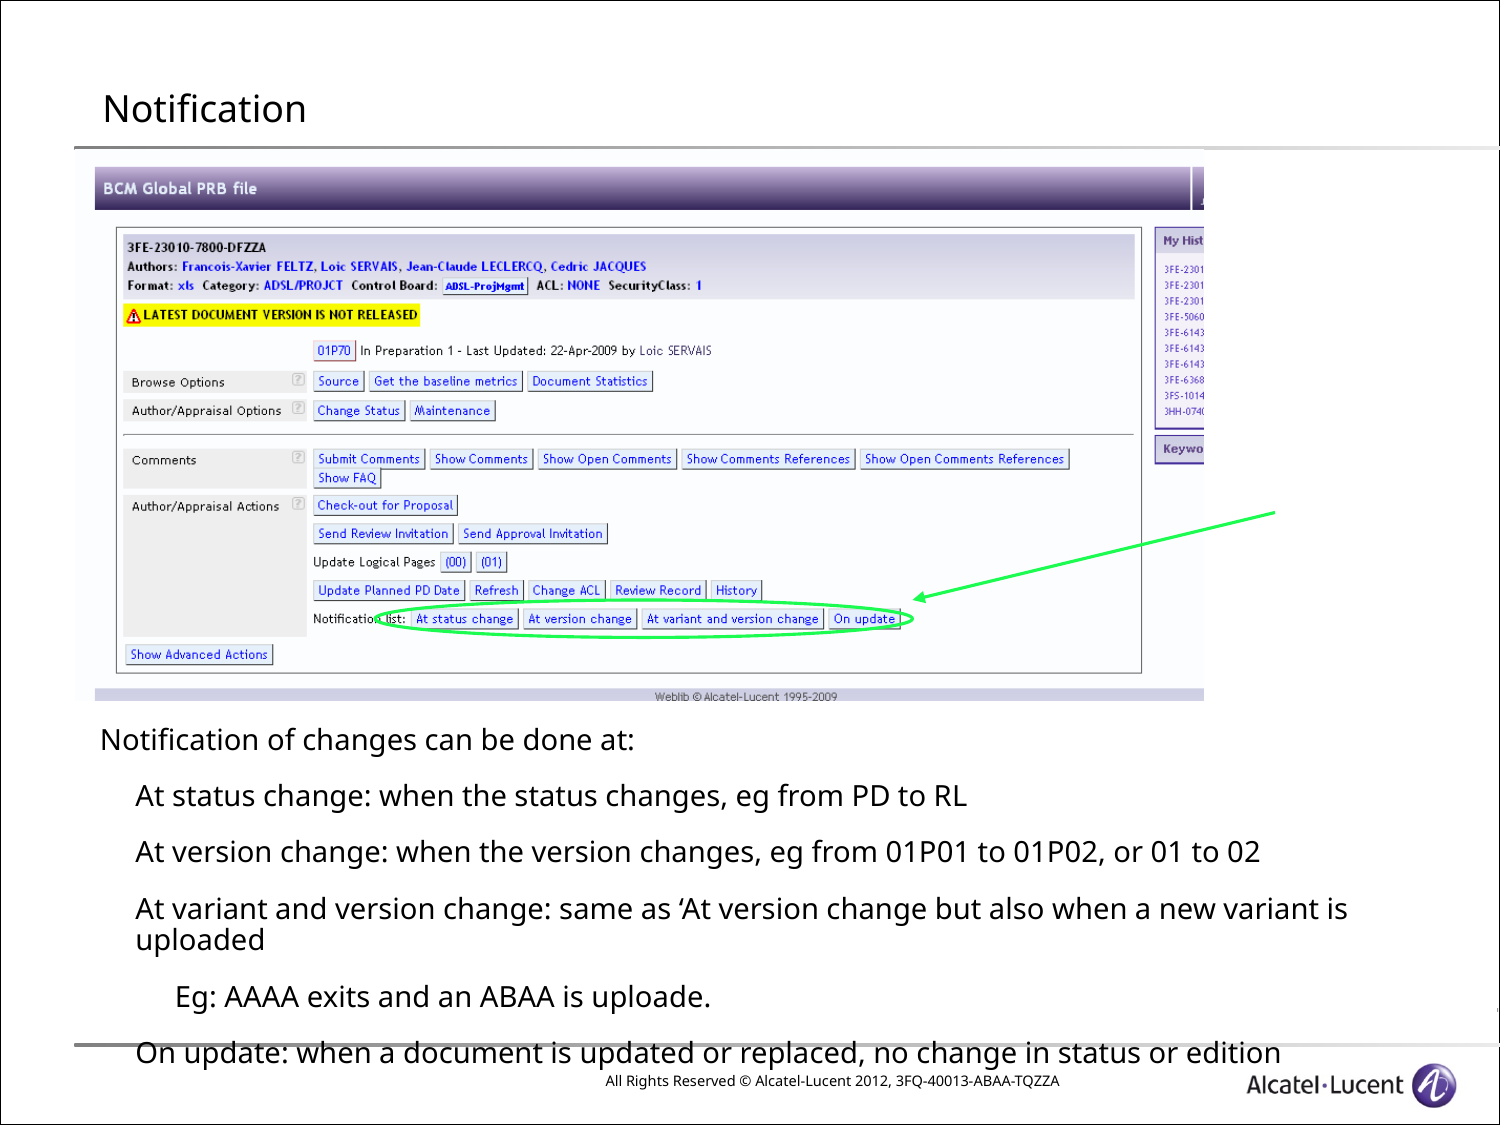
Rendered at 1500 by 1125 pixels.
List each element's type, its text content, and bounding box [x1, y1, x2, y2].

text_box Notification of changes can be done at: At status change: when the status changes, eg from PD to RL At version change: when the version changes, eg from 01P01 to 01P02, or 01 to 02 At variant and version change: same as ‘At version change but also when a new variant is uploaded Eg: AAAA exits and an ABAA is uploade. On update: when a document is updated or replaced, no change in status or edition [99, 725, 1463, 1070]
picture [74, 149, 1204, 701]
title Notification [87, 37, 1150, 138]
picture [1224, 1061, 1478, 1114]
